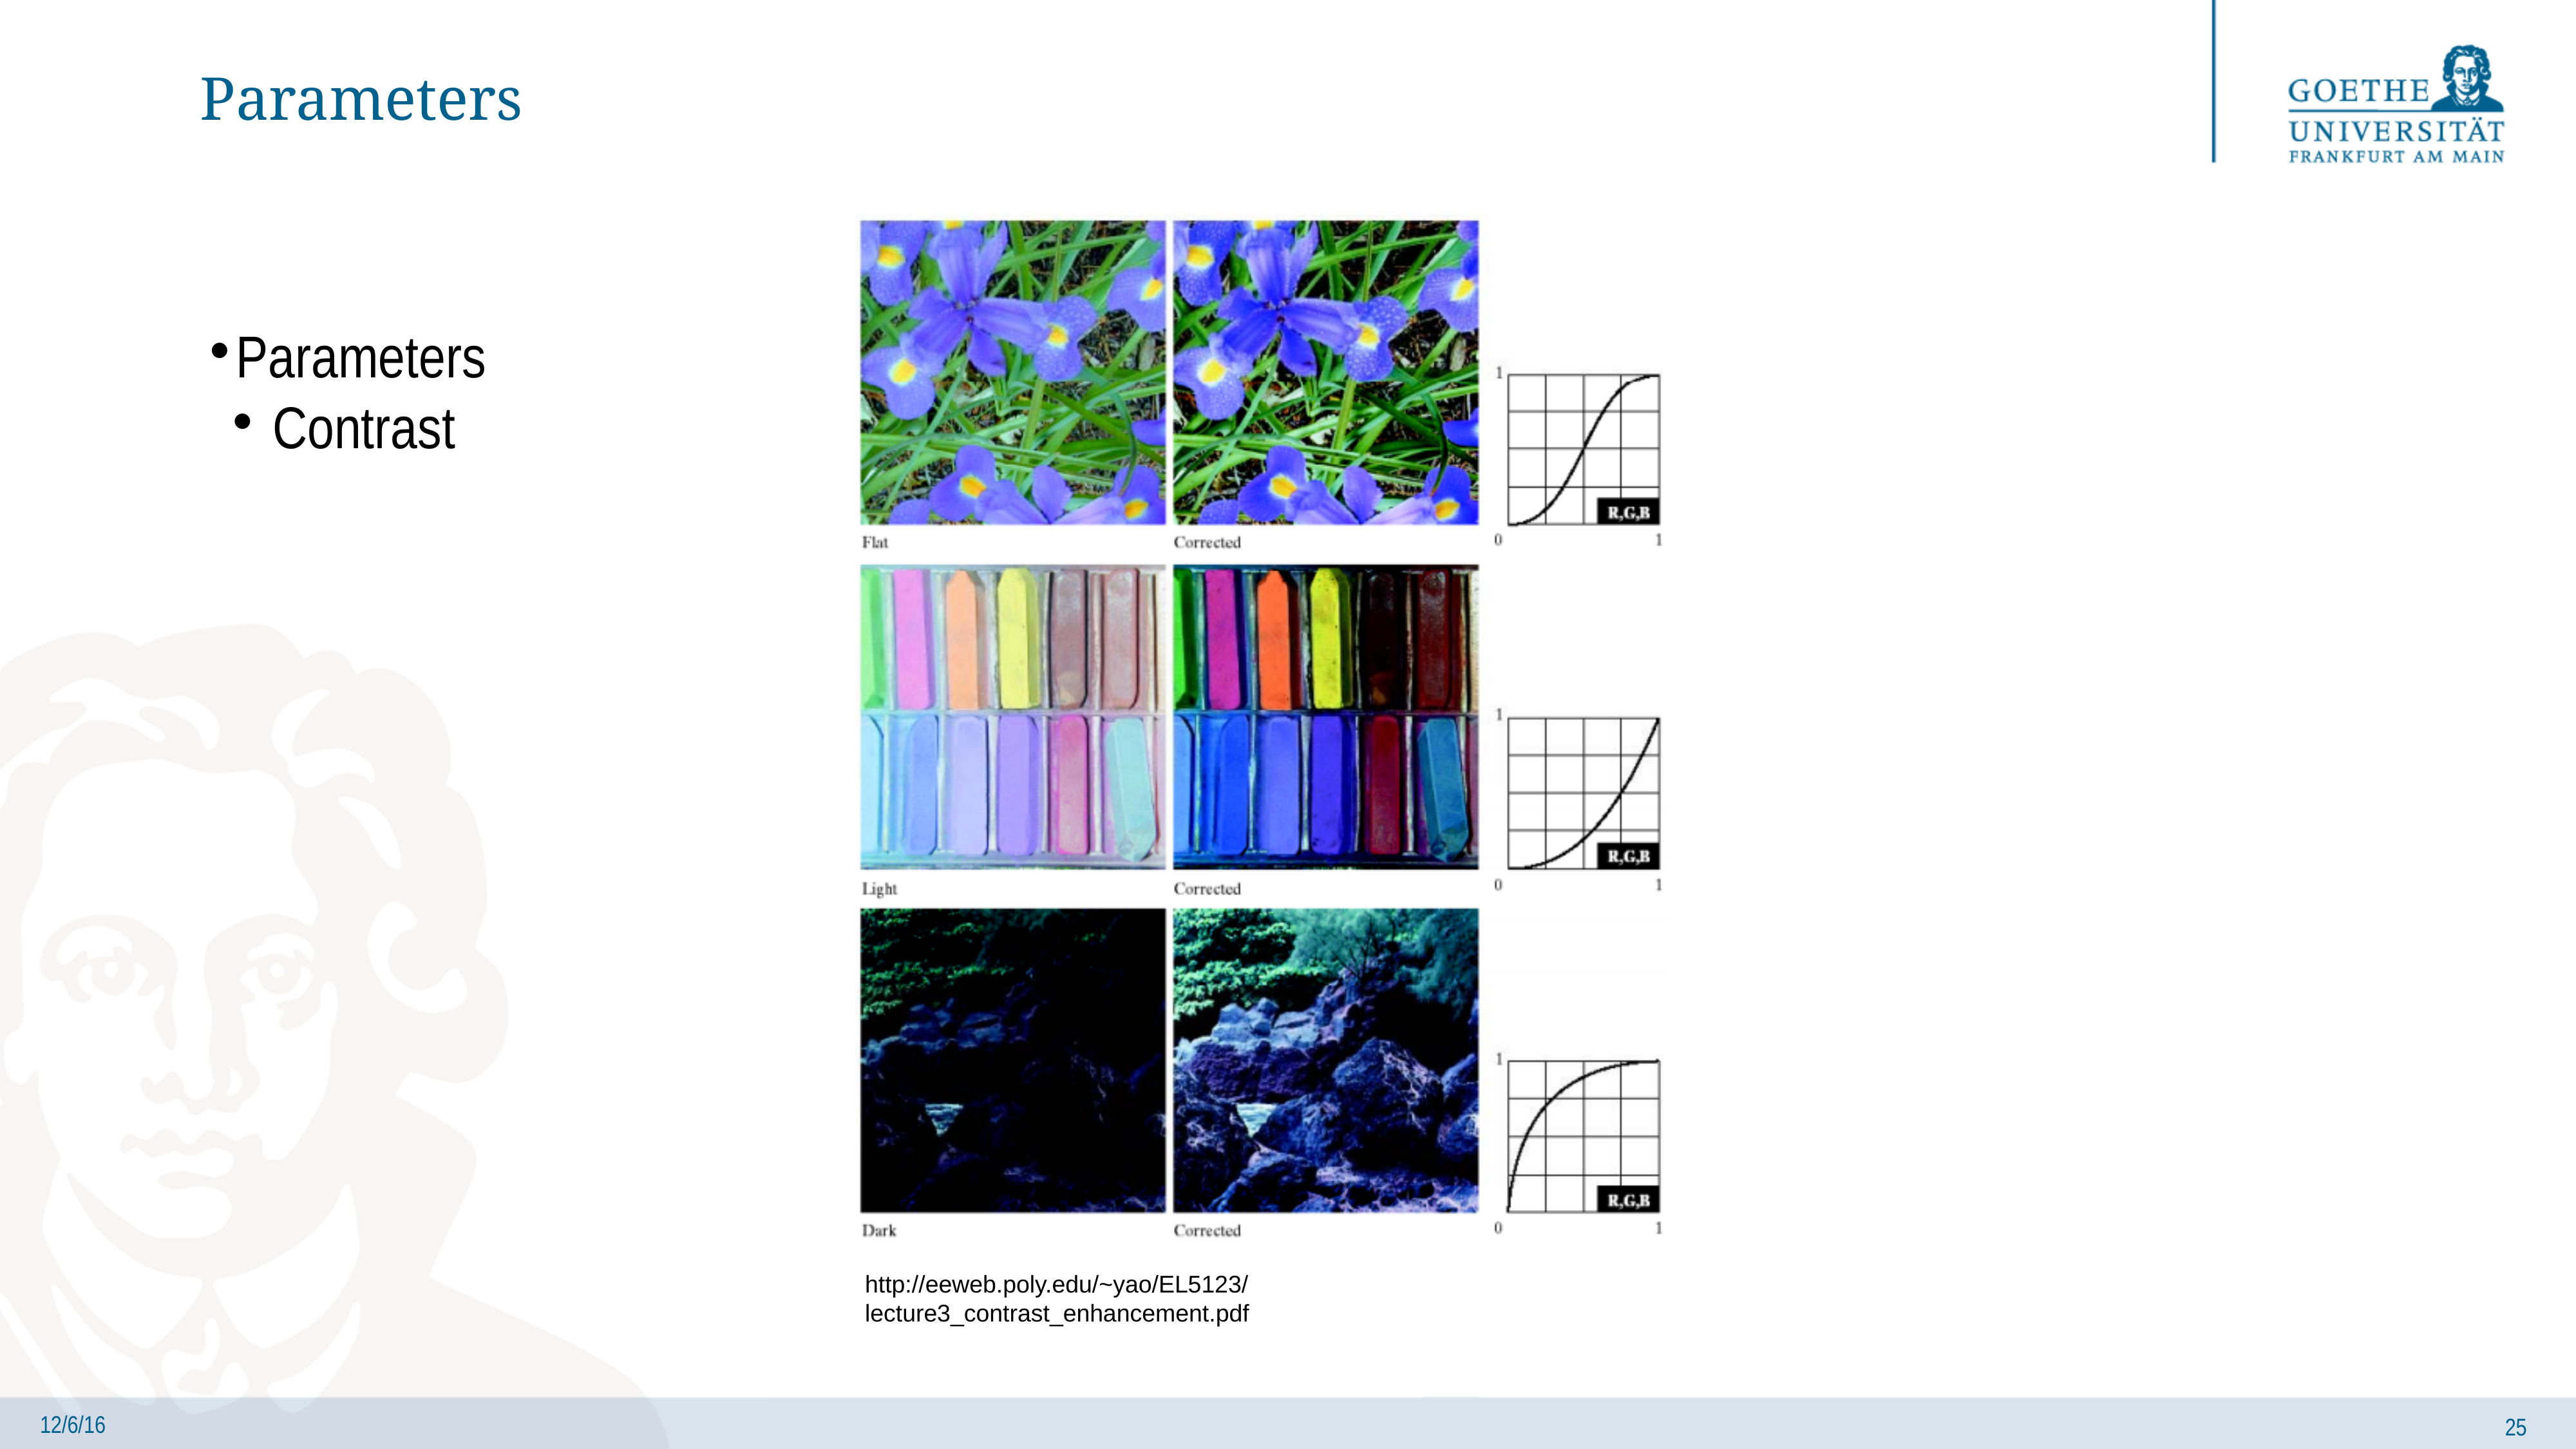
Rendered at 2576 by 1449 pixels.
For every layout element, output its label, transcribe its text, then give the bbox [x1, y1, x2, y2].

text_box http://eeweb.poly.edu/~yao/EL5123/lecture3_contrast_enhancement.pdf [855, 1270, 1642, 1301]
text_box Parameters [200, 21, 2194, 173]
text_box Parameters Contrast [200, 314, 2351, 1354]
text_box 1 [2342, 1406, 2537, 1430]
picture [0, 0, 2576, 1449]
